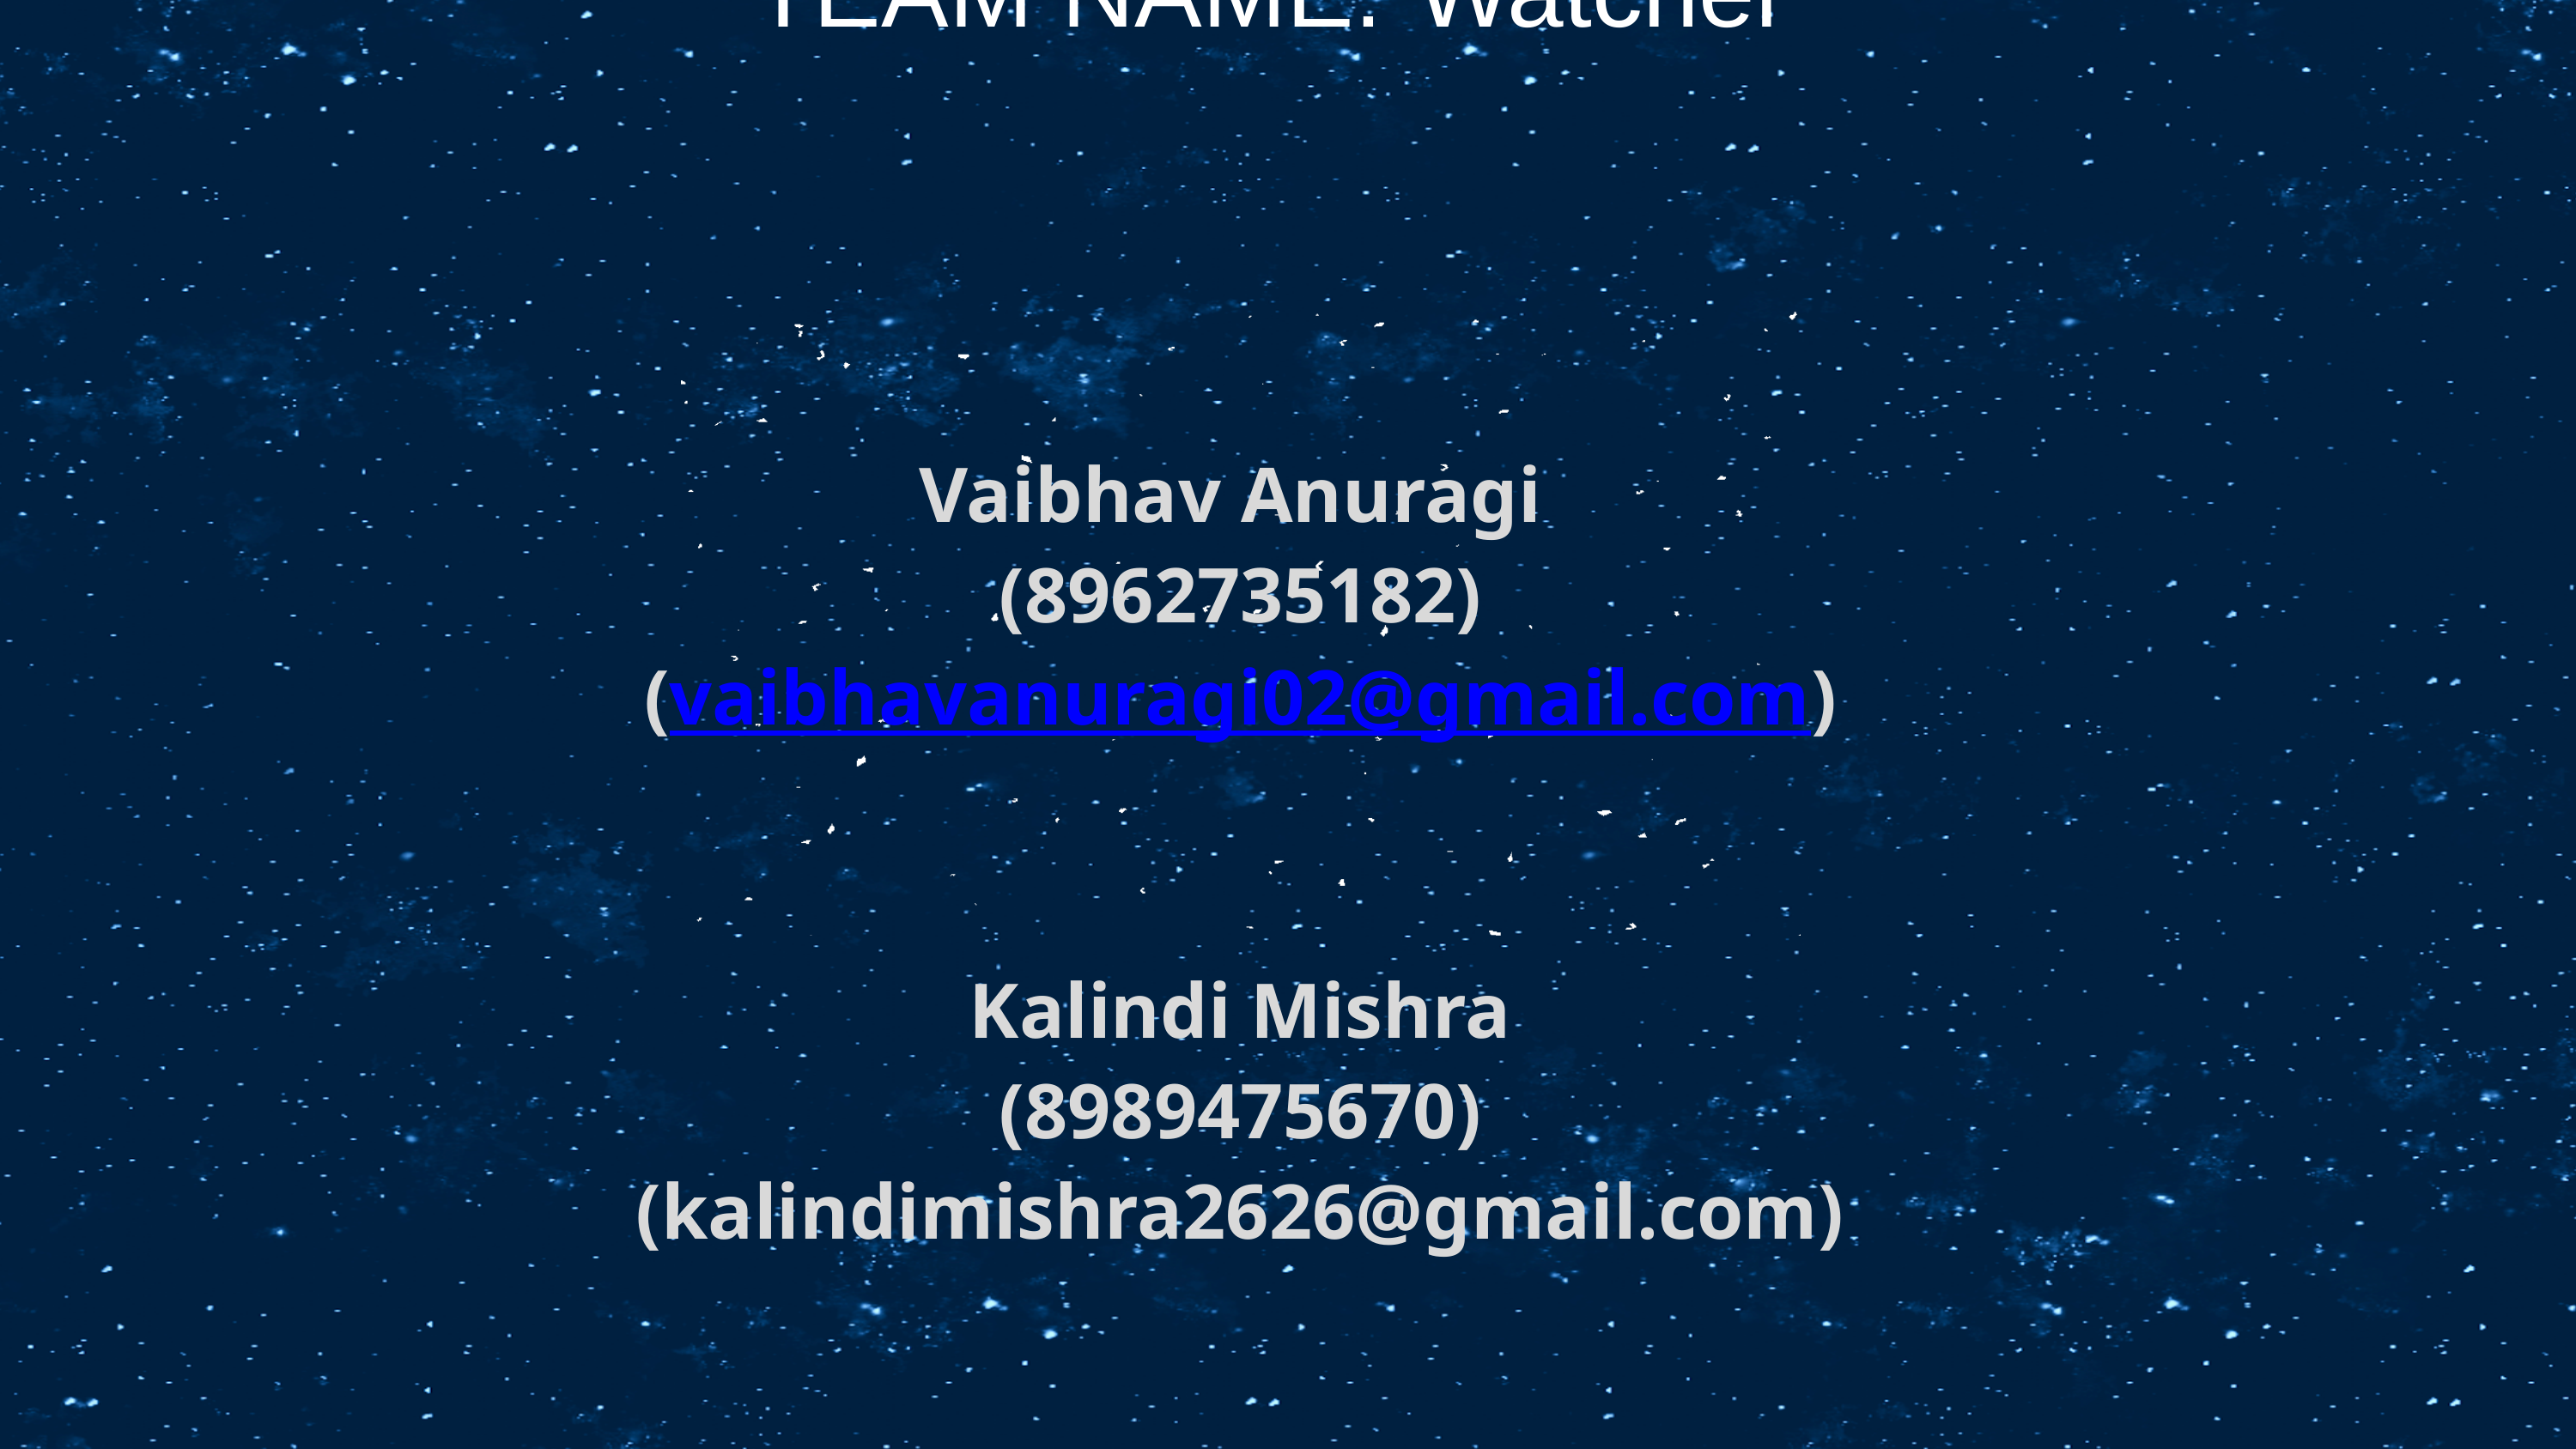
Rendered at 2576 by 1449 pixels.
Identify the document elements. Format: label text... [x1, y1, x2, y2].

text_box [0, 0, 2576, 1449]
text_box Vaibhav Anuragi (8962735182) (vaibhavanuragi02@gmail.com) Kalindi Mishra (8989475670) (kalindimishra2626@gmail.com) [616, 424, 1865, 1268]
picture [680, 307, 1801, 936]
text_box TEAM NAME:”Watcher” [438, 0, 2137, 47]
